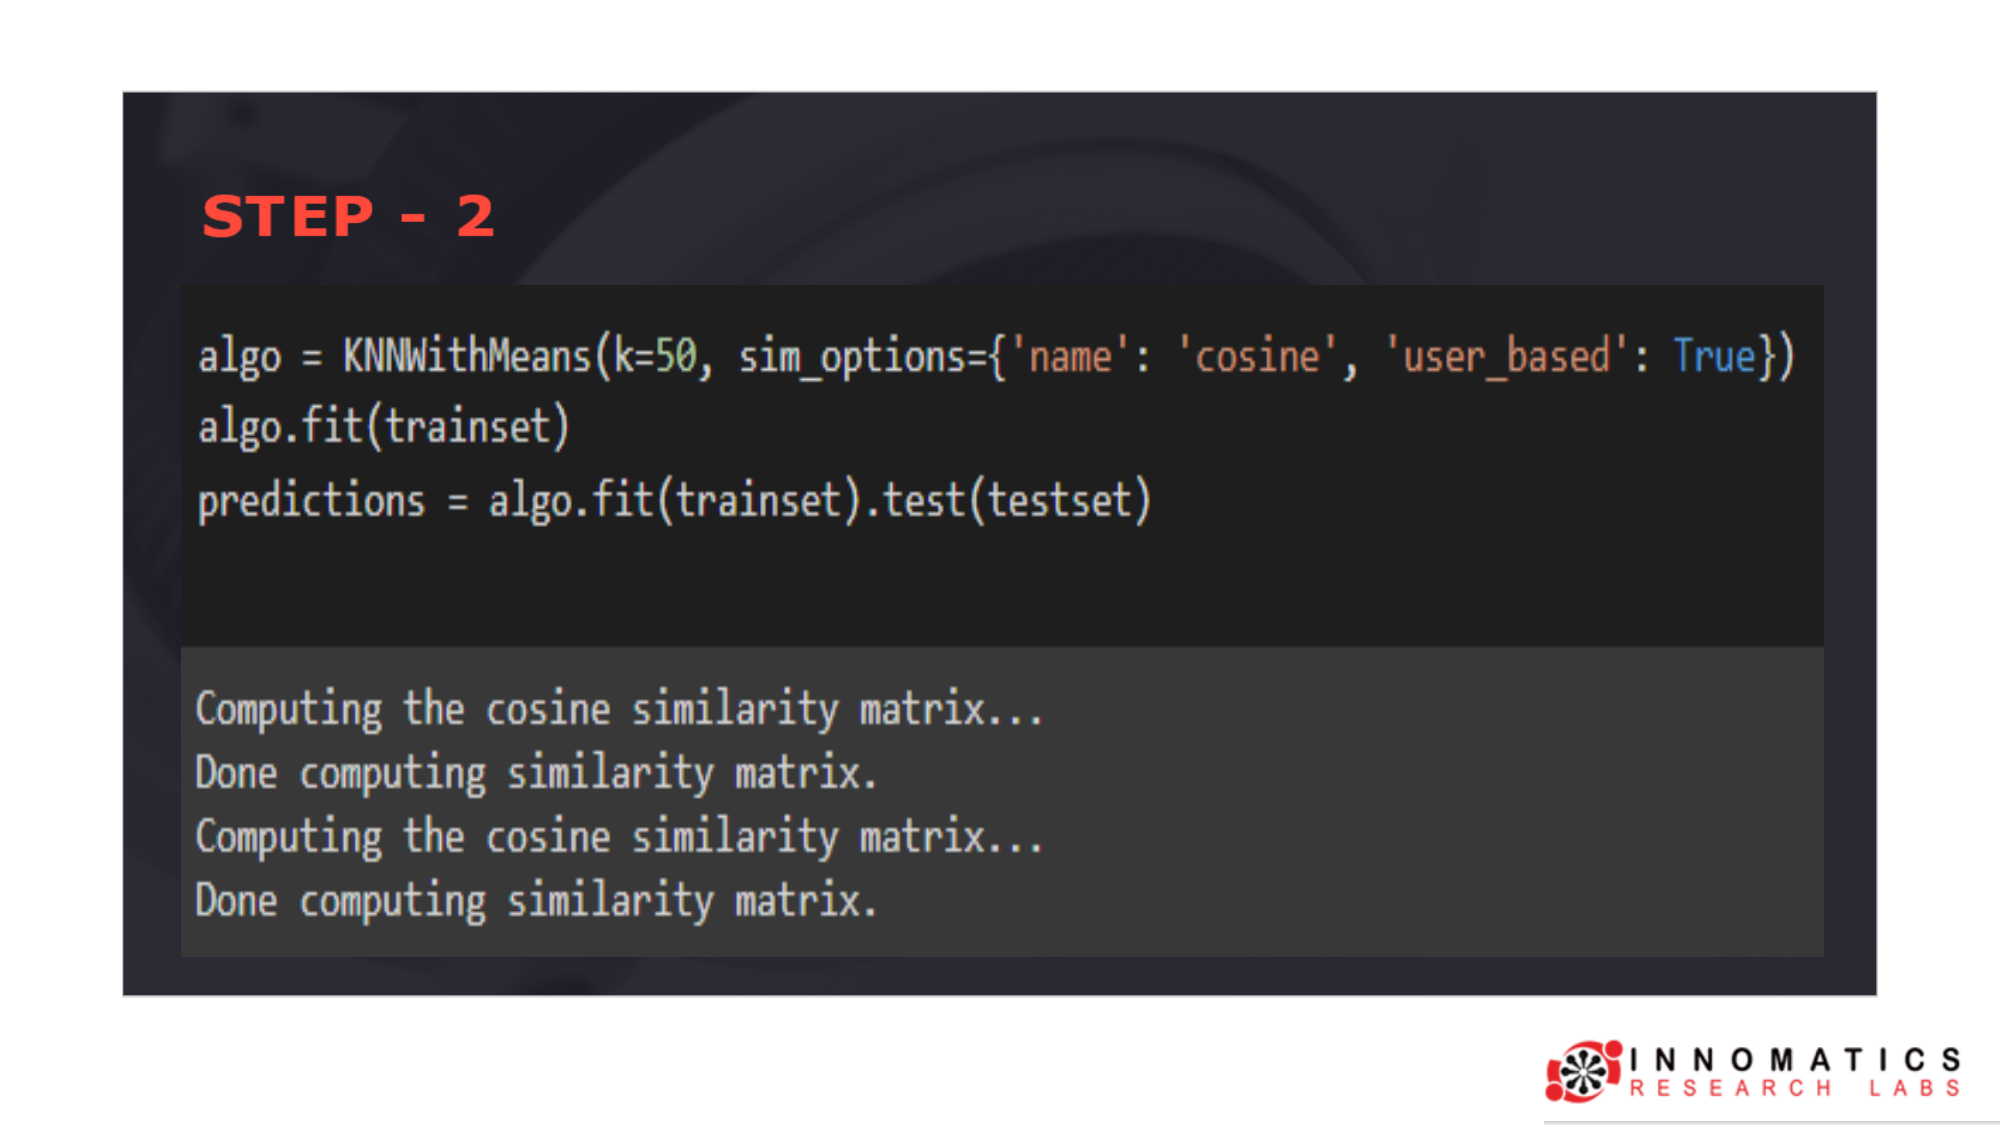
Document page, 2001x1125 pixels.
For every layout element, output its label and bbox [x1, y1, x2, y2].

picture [122, 90, 1878, 998]
picture [1544, 1036, 2000, 1125]
